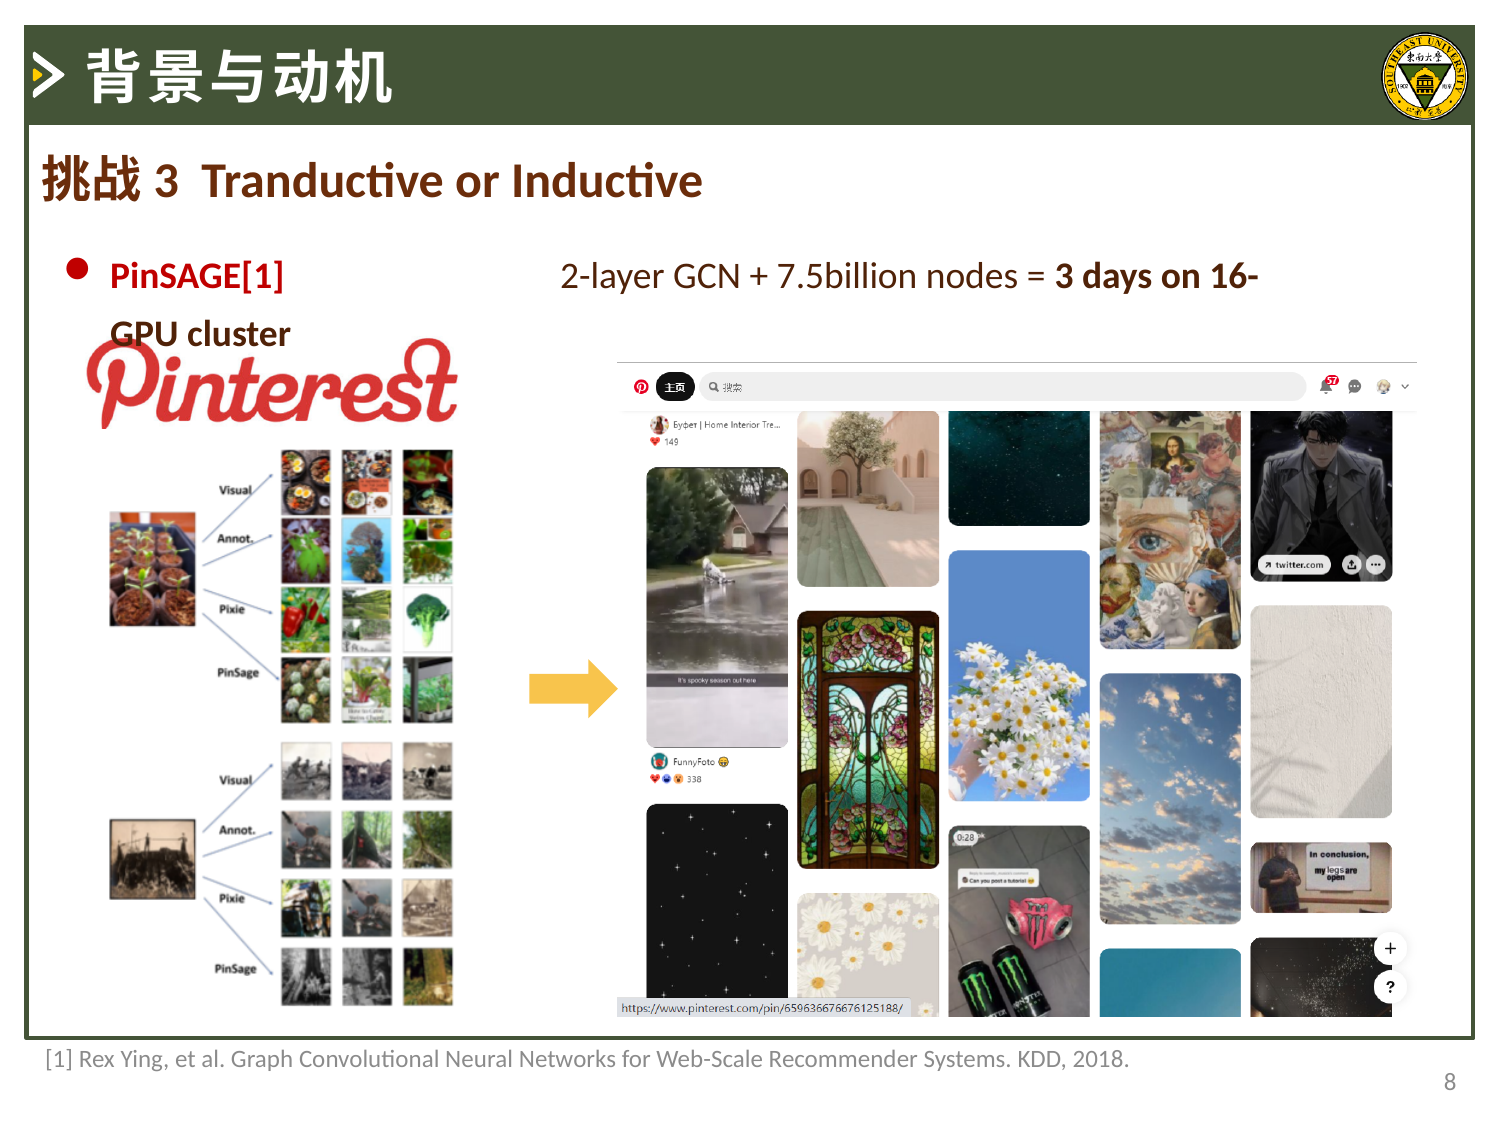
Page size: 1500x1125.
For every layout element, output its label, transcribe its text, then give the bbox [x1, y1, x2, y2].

text_box PinSAGE[1] 2-layer GCN + 7.5billion nodes = 3 days on 16-GPU cluster [48, 230, 1306, 362]
picture [1381, 32, 1469, 120]
slide_number 8 [1382, 1051, 1472, 1111]
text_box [83, 331, 1417, 1017]
text_box 背景与动机 [70, 32, 605, 118]
text_box 挑战3 Tranductive or Inductive [26, 139, 800, 215]
text_box [1] Rex Ying, et al. Graph Convolutional Neural Networks for Web-Scale Recommender Systems. KDD, 2018. [29, 1042, 1383, 1103]
